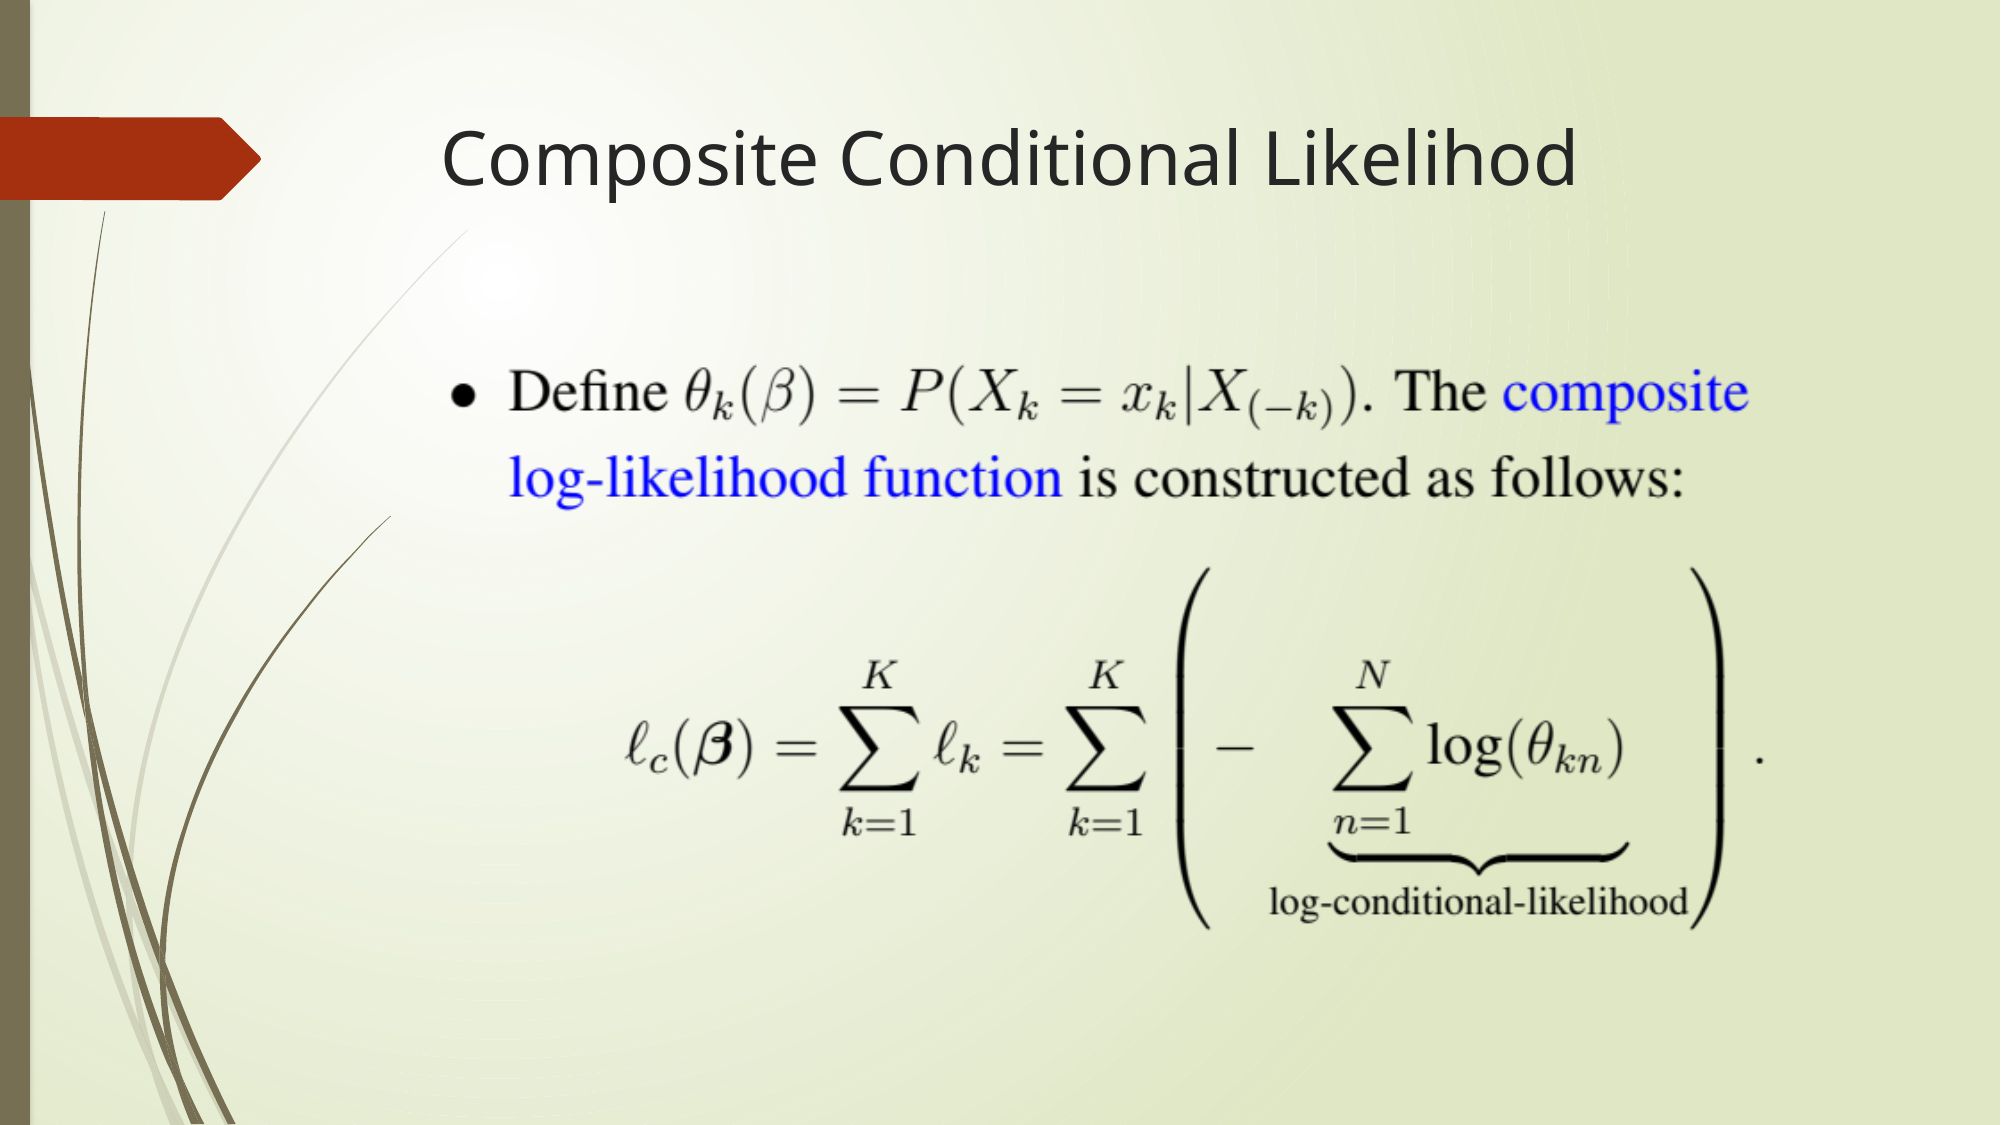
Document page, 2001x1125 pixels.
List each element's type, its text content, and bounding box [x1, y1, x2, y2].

title Composite Conditional Likelihod [425, 102, 1888, 313]
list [425, 332, 1847, 969]
